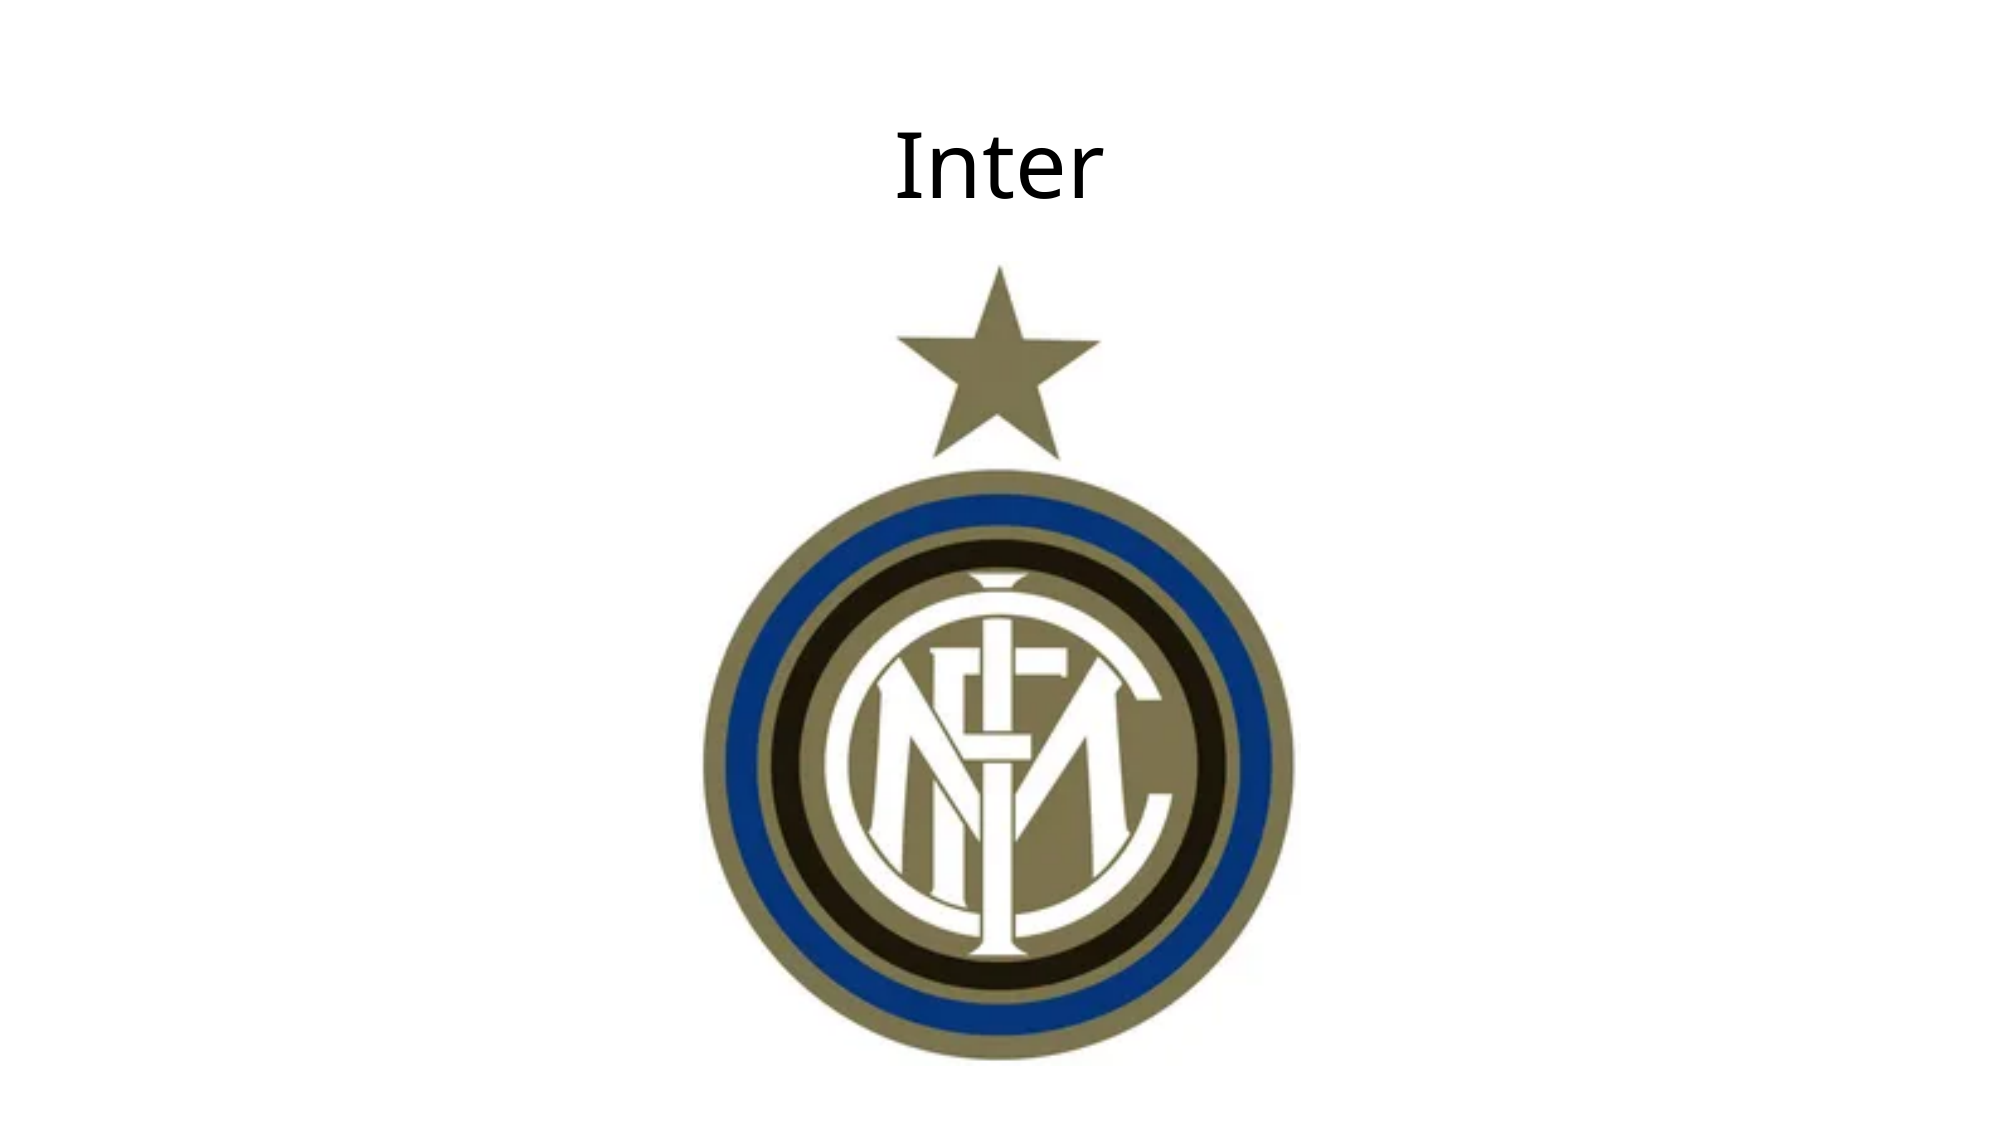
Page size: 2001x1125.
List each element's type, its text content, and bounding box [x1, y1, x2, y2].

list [699, 261, 1301, 1066]
title Inter [137, 59, 1863, 278]
